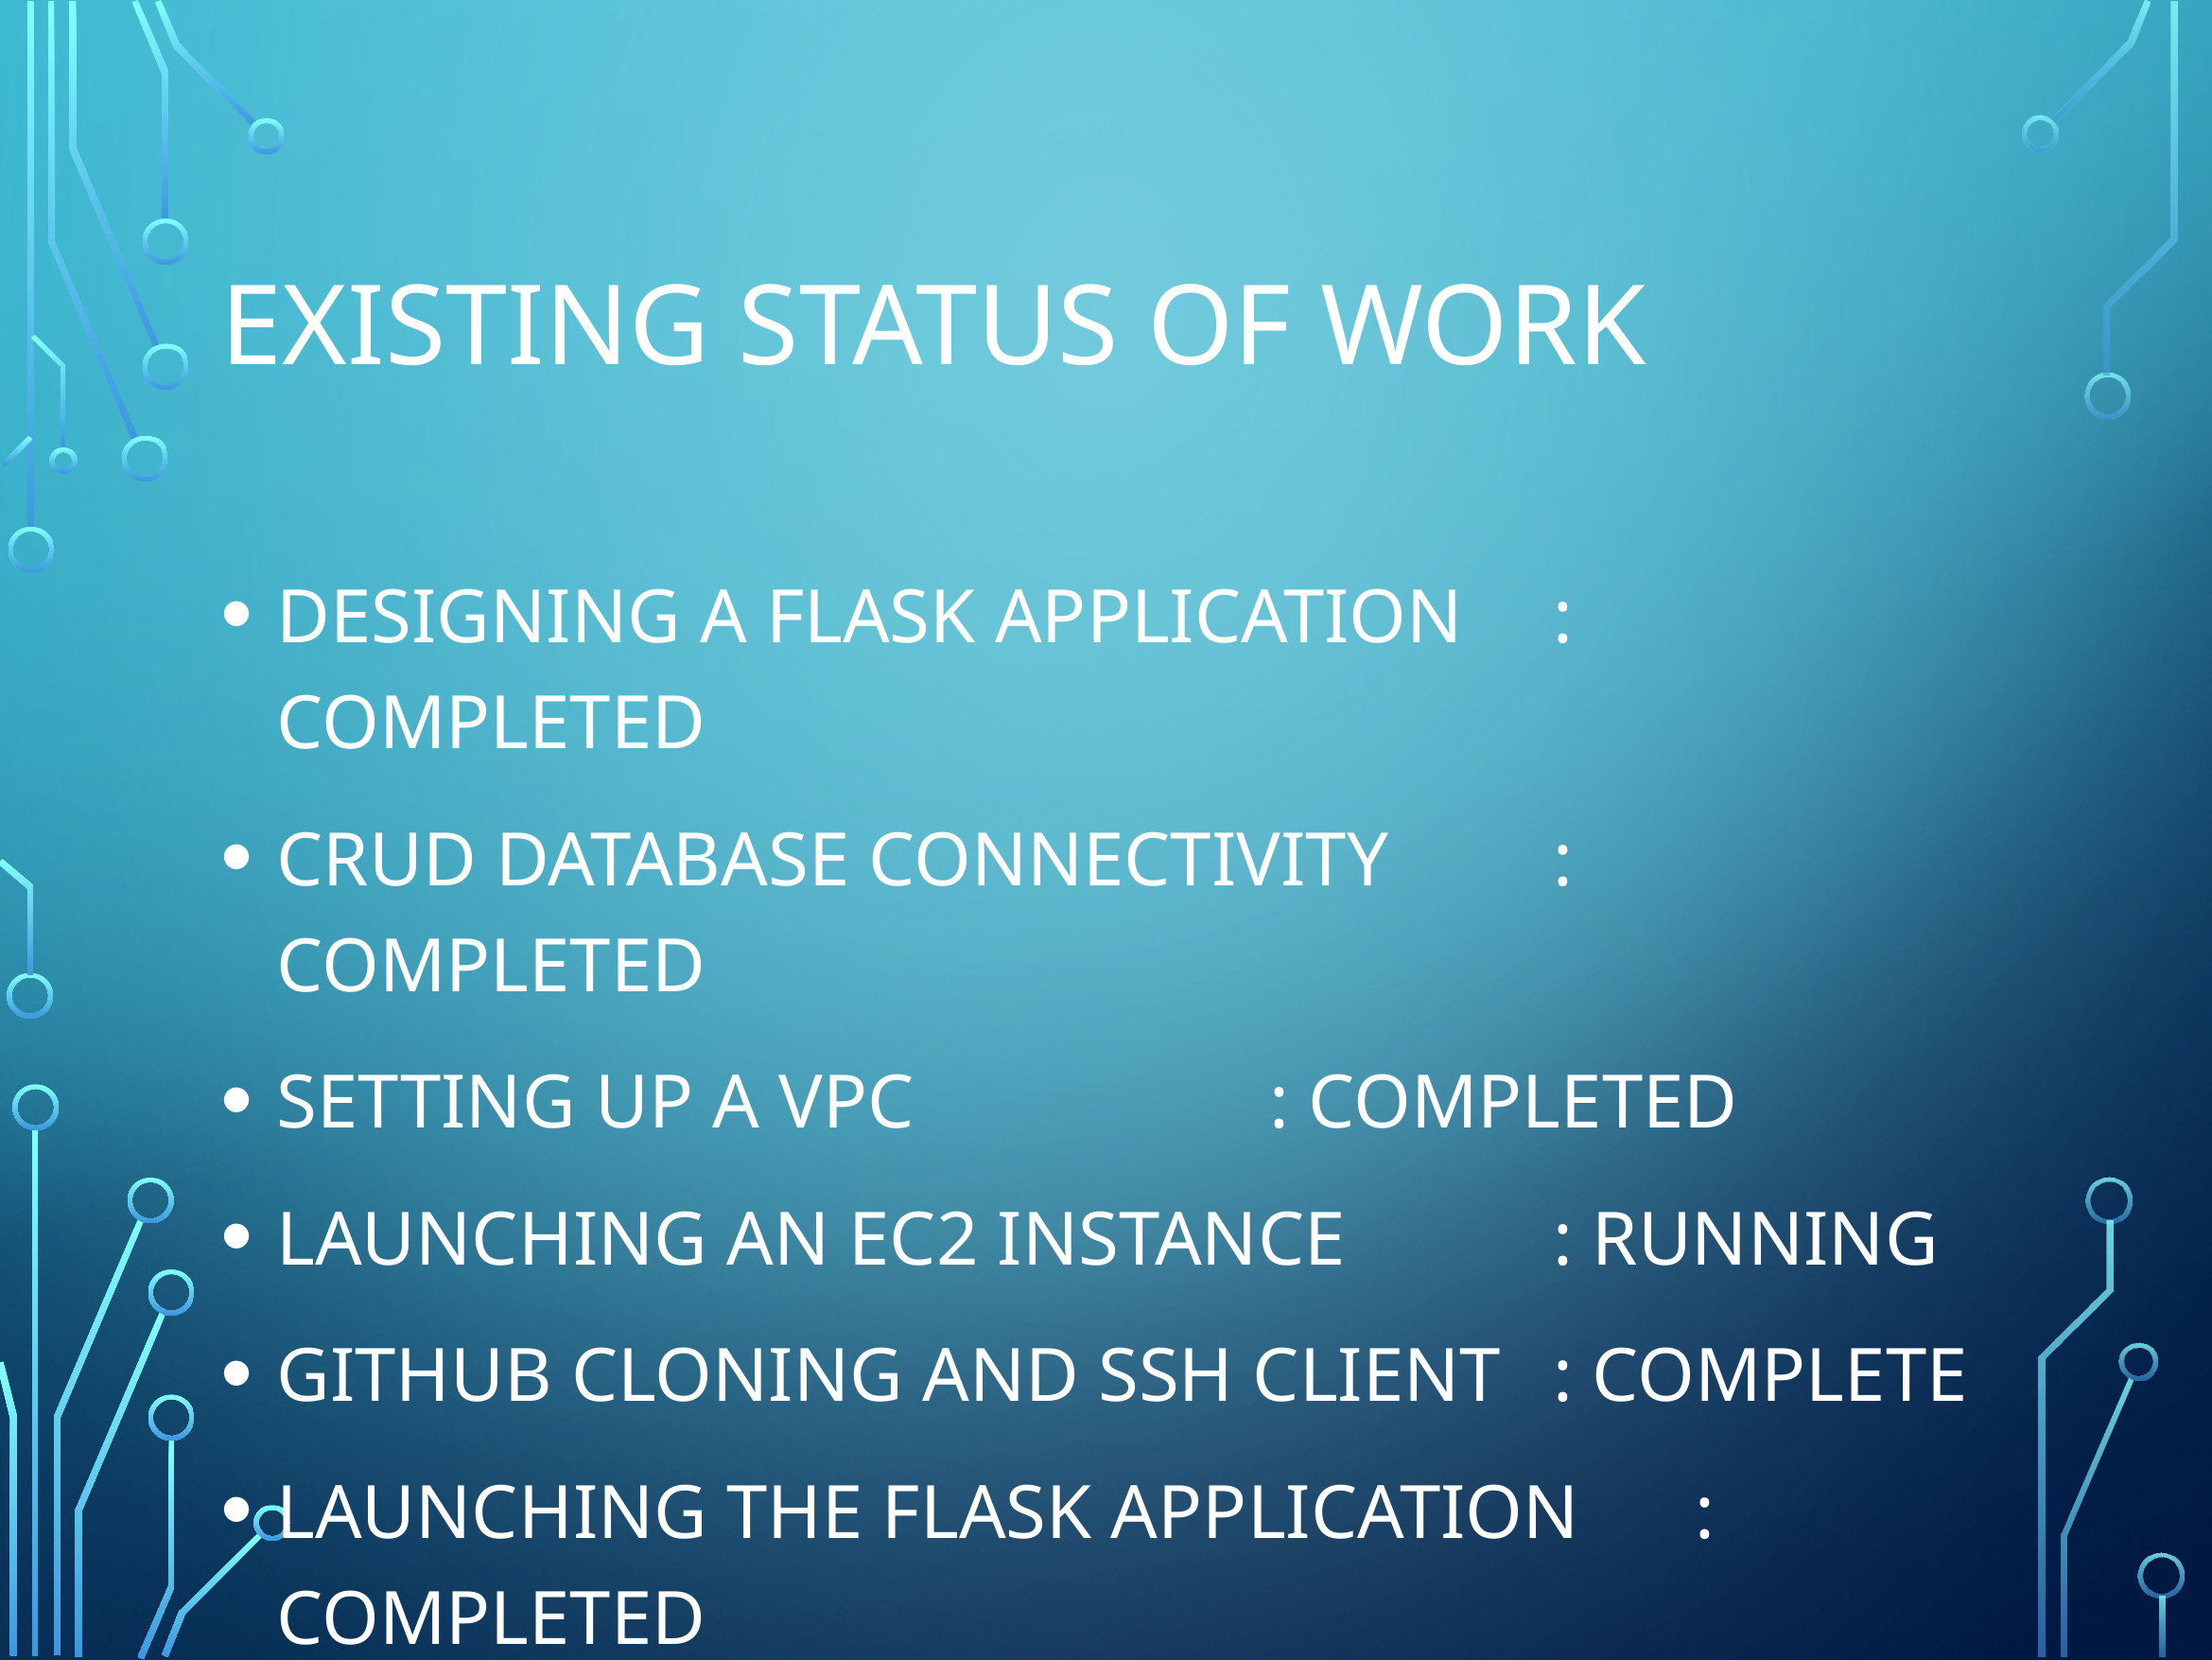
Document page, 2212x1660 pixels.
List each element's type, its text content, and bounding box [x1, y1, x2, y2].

title EXISTING STATUS OF WORK [206, 149, 2005, 508]
list DESIGNING A FLASK APPLICATION : COMPLETED CRUD DATABASE CONNECTIVITY : COMPLETED SETTING UP A VPC : COMPLETED LAUNCHING AN EC2 INSTANCE : RUNNING GITHUB CLONING AND SSH CLIENT : COMPLETE LAUNCHING THE FLASK APPLICATION : COMPLETED [206, 544, 2005, 1402]
